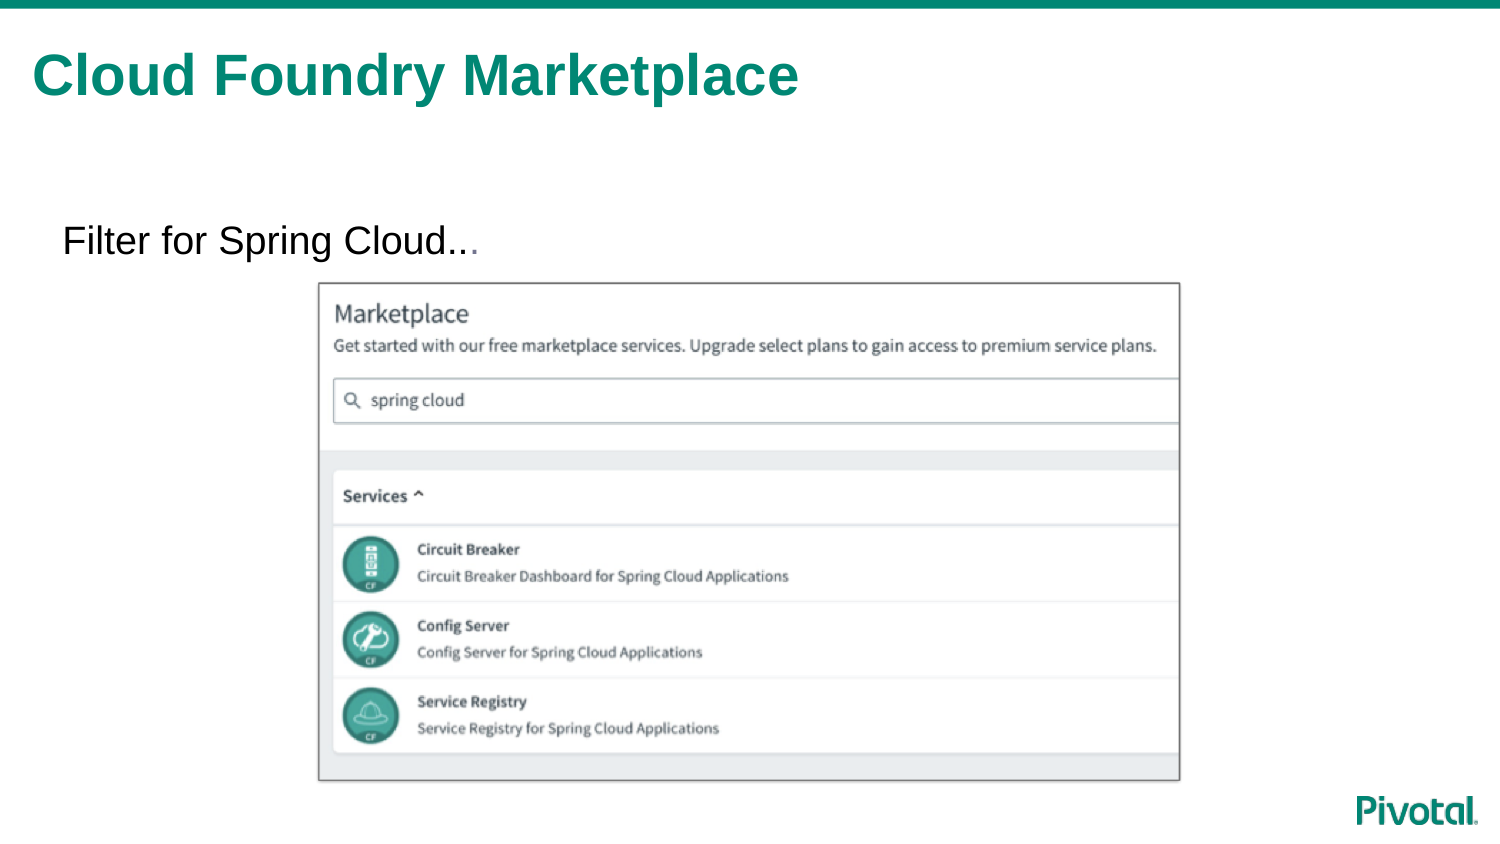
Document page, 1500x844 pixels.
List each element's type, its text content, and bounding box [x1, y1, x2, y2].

picture [310, 273, 1189, 788]
picture [1357, 796, 1478, 825]
title Cloud Foundry Marketplace [17, 27, 1500, 118]
list Filter for Spring Cloud... [46, 198, 1256, 730]
